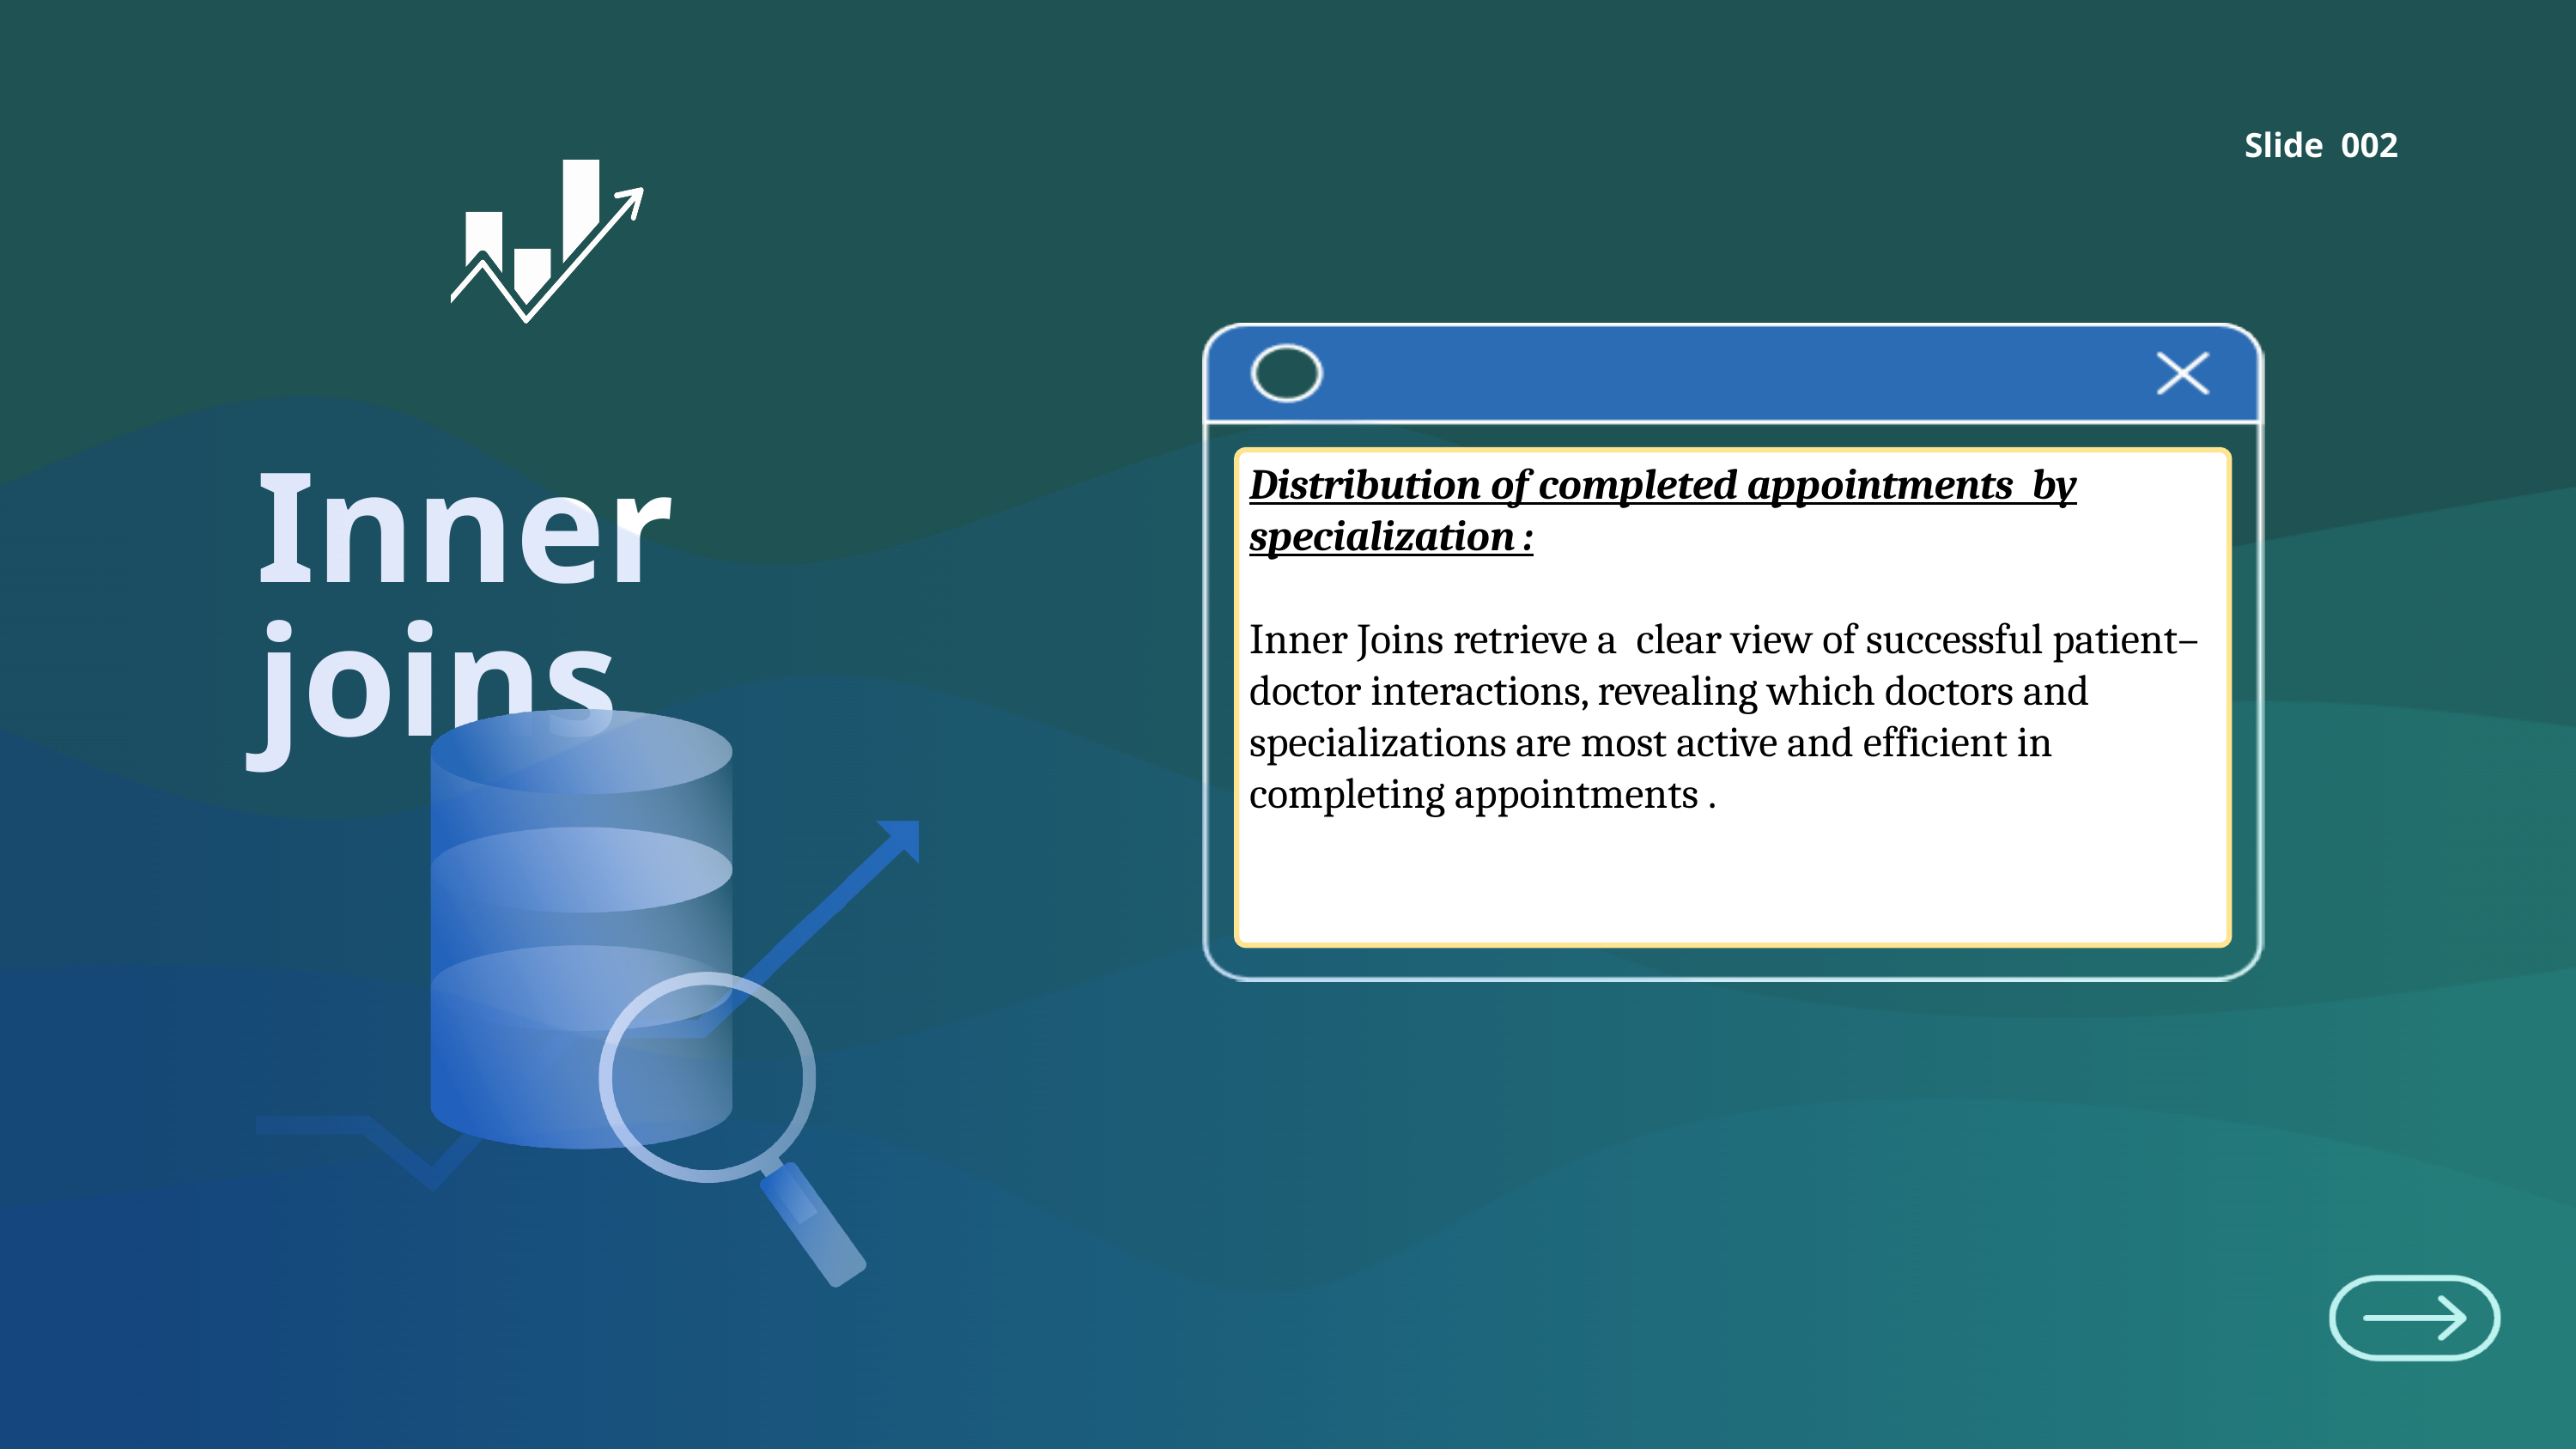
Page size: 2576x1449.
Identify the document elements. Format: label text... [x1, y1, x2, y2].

text_box [1202, 323, 2265, 395]
text_box Slide 002 [2245, 130, 2459, 164]
text_box Distribution of completed appointments by specialization : Inner Joins retrieve a clear view of successful patient–doctor interactions, revealing which doctors and specializations are most active and efficient in completing appointments . [1236, 449, 2230, 946]
text_box [450, 160, 644, 324]
text_box [0, 395, 2576, 1449]
